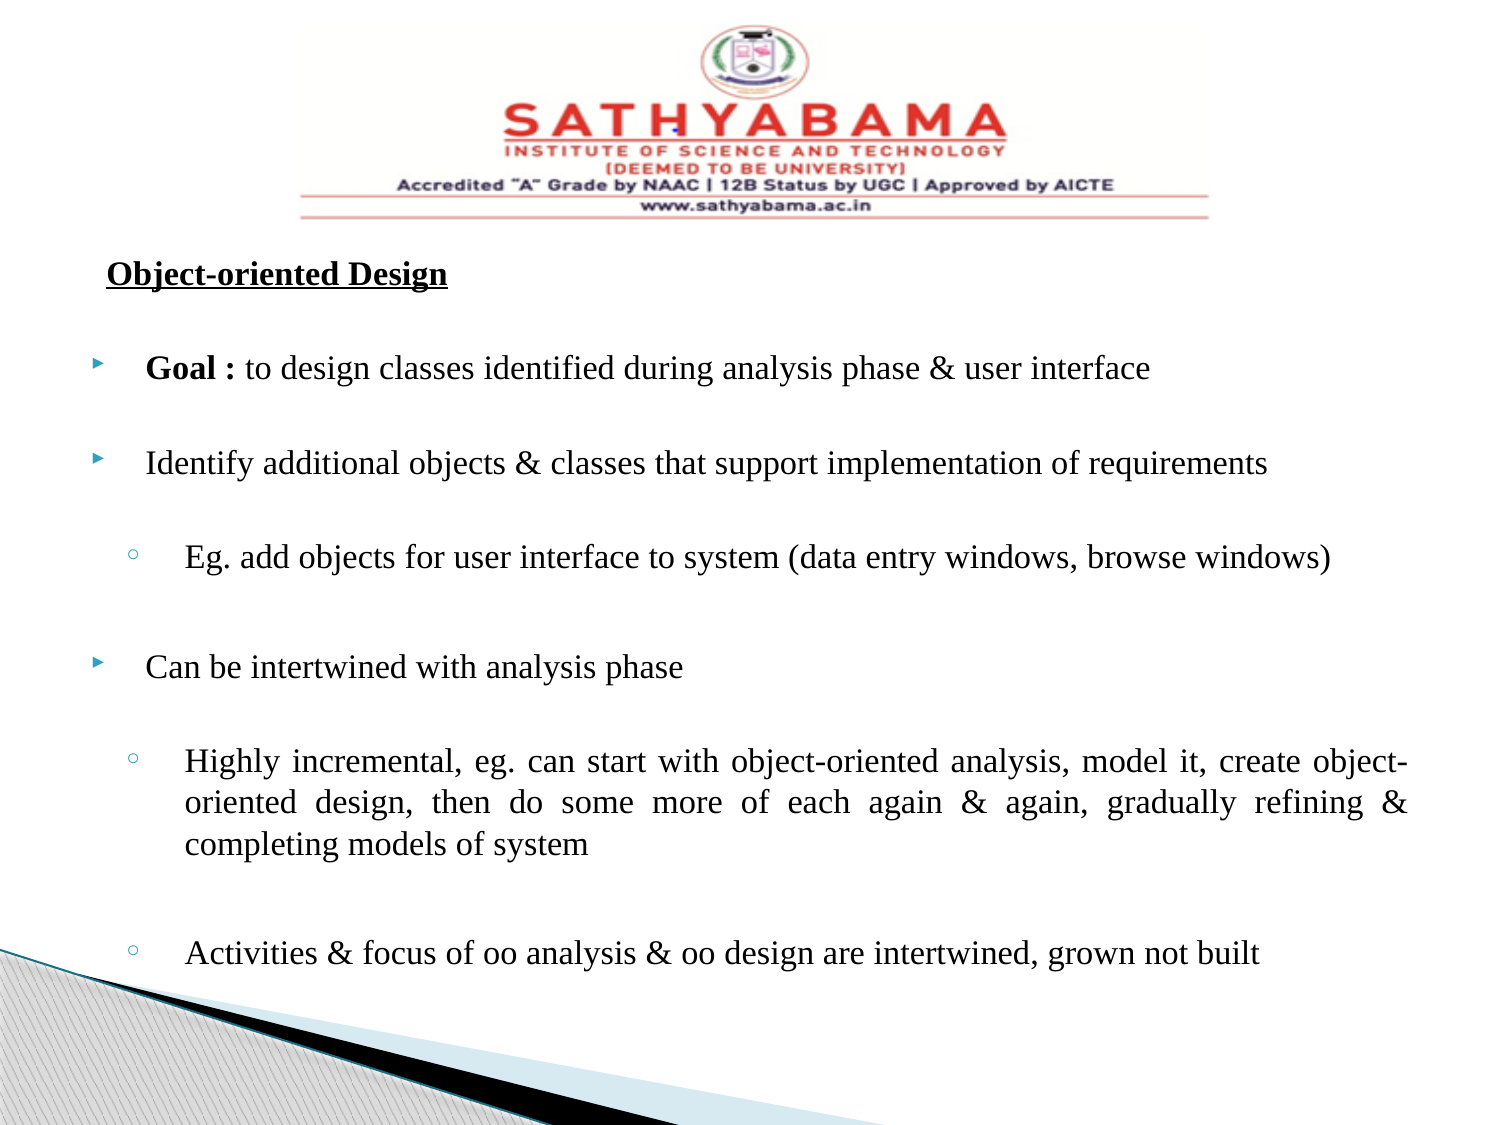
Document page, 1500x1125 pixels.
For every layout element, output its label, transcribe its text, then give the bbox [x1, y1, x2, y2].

picture [262, 24, 1263, 238]
list Object-oriented Design Goal : to design classes identified during analysis phase & user interface Identify additional objects & classes that support implementation of requirements Eg. add objects for user interface to system (data entry windows, browse windows) Can be intertwined with analysis phase Highly incremental, eg. can start with object-oriented analysis, model it, create object-oriented design, then do some more of each again & again, gradually refining & completing models of system Activities & focus of oo analysis & oo design are intertwined, grown not built [75, 243, 1425, 986]
